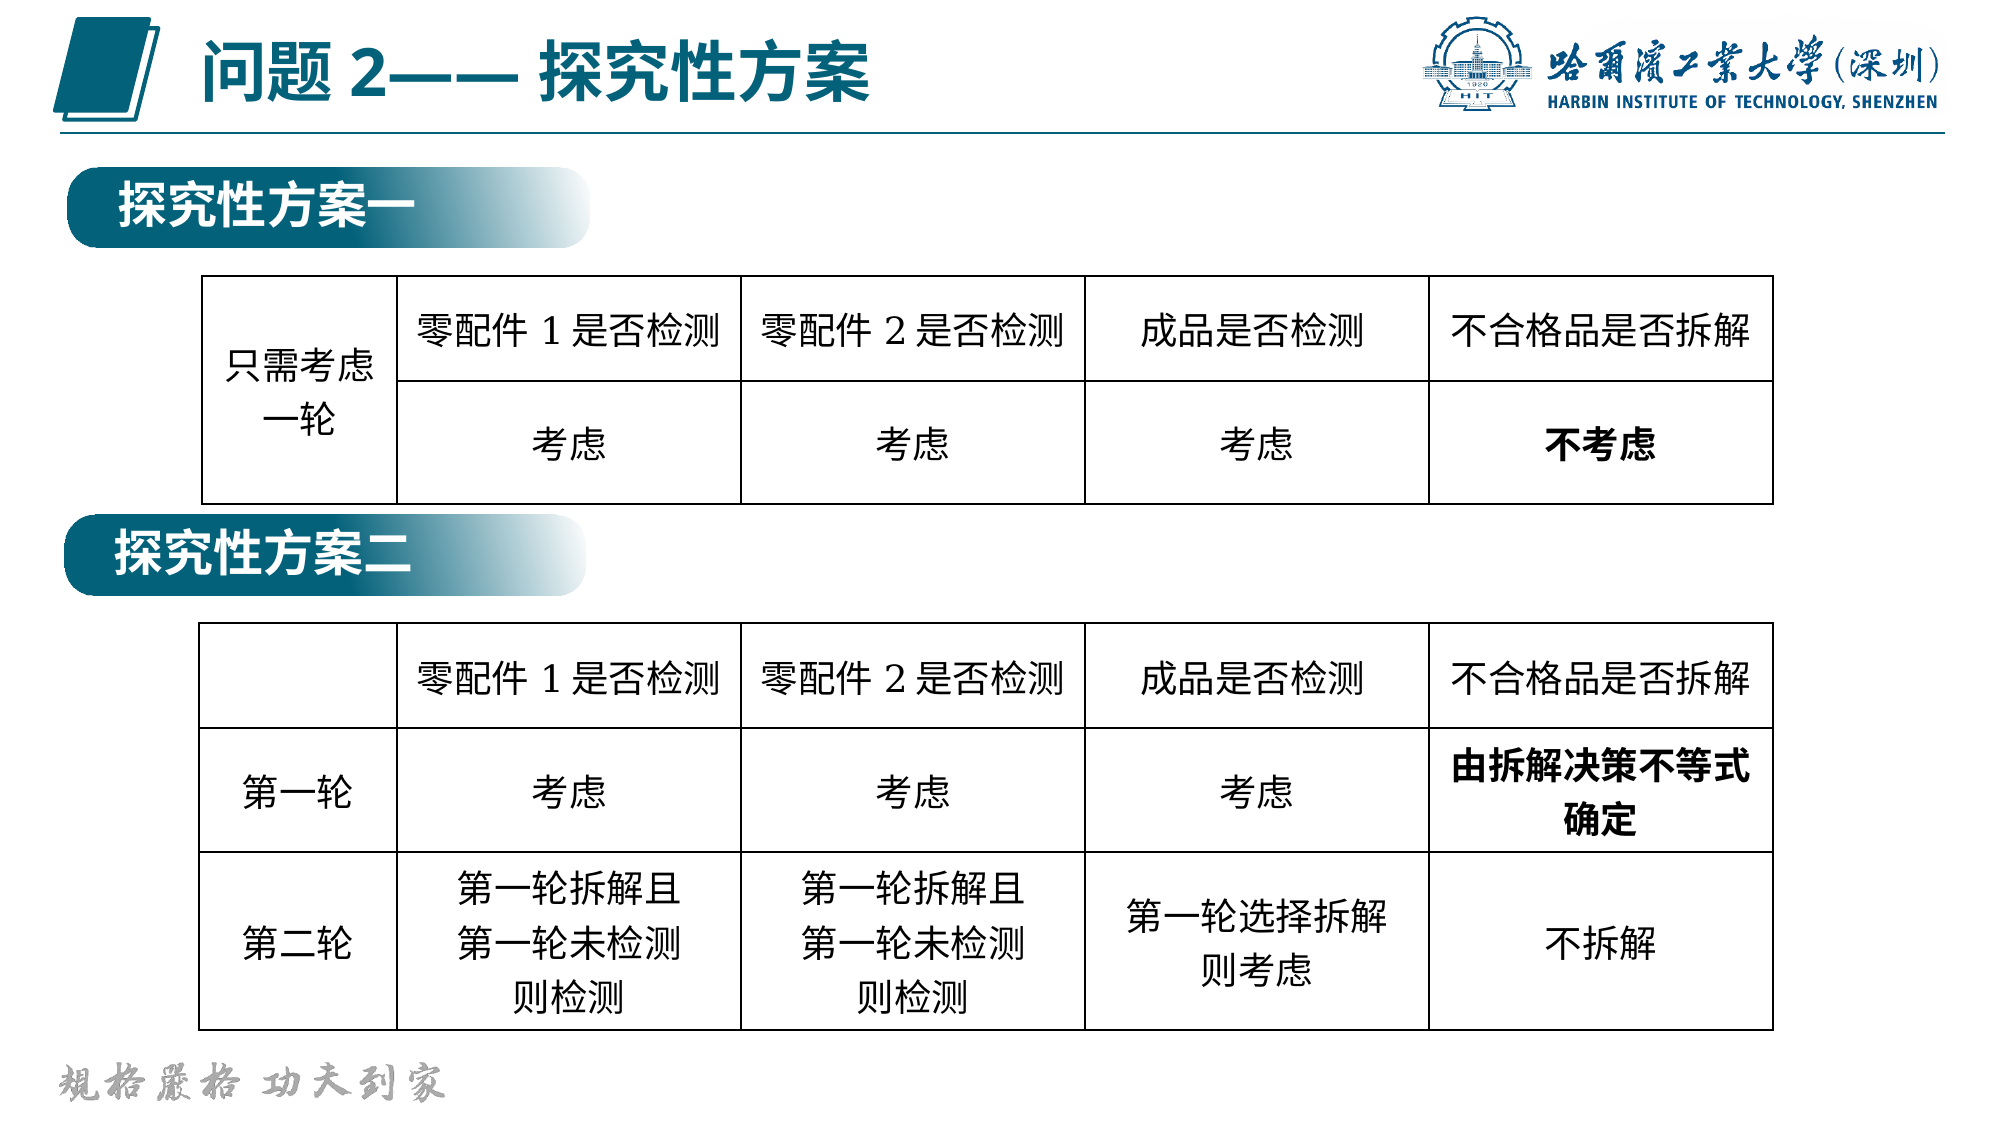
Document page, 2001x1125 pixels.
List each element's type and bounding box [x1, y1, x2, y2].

picture [1414, 11, 1949, 119]
text_box [64, 514, 586, 597]
text_box [38, 19, 1945, 1118]
